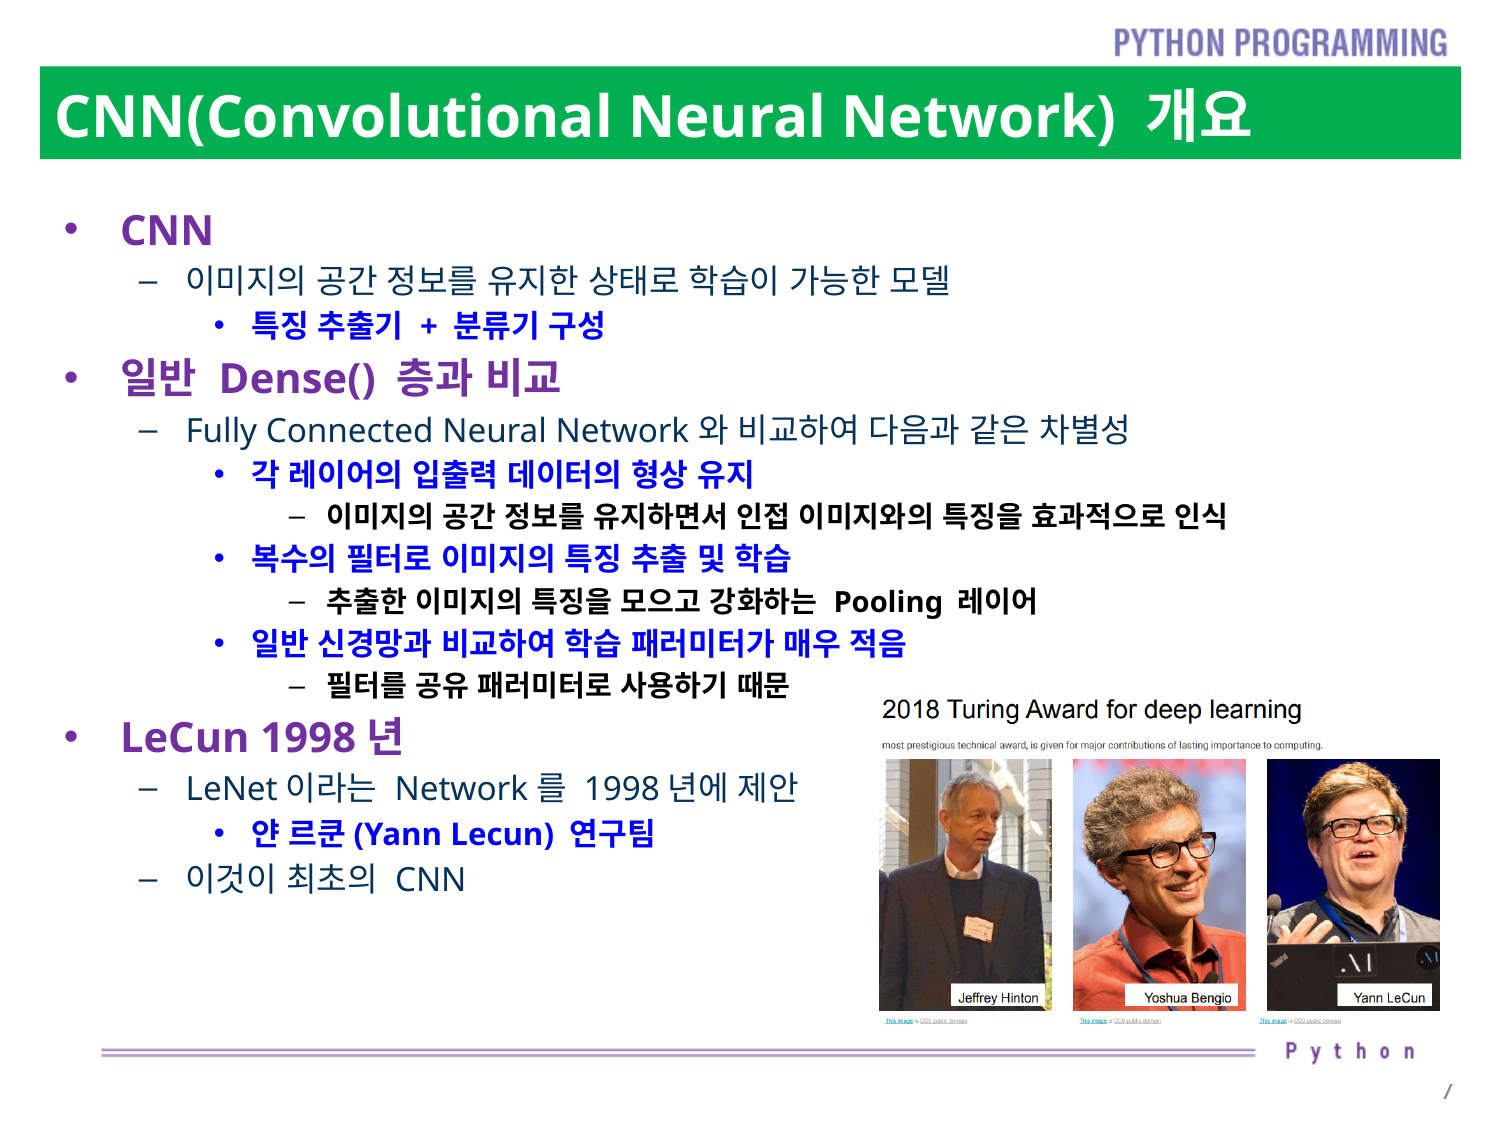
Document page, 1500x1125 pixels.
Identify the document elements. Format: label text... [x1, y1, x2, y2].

picture [18, 1020, 1483, 1084]
picture [875, 692, 1445, 1028]
picture [1106, 13, 1462, 66]
list CNN 이미지의 공간 정보를 유지한 상태로 학습이 가능한 모델 특징 추출기 + 분류기 구성 일반 Dense() 층과 비교 Fully Connected Neural Network와 비교하여 다음과 같은 차별성 각 레이어의 입출력 데이터의 형상 유지 이미지의 공간 정보를 유지하면서 인접 이미지와의 특징을 효과적으로 인식 복수의 필터로 이미지의 특징 추출 및 학습 추출한 이미지의 특징을 모으고 강화하는 Pooling 레이어 일반 신경망과 비교하여 학습 패러미터가 매우 적음 필터를 공유 패러미터로 사용하기 때문 LeCun 1998년 LeNet이라는 Network를 1998년에 제안 얀 르쿤(Yann Lecun) 연구팀 이것이 최초의 CNN [48, 195, 1461, 1041]
slide_number 7 [1119, 1071, 1470, 1112]
title CNN(Convolutional Neural Network) 개요 [39, 76, 1444, 152]
